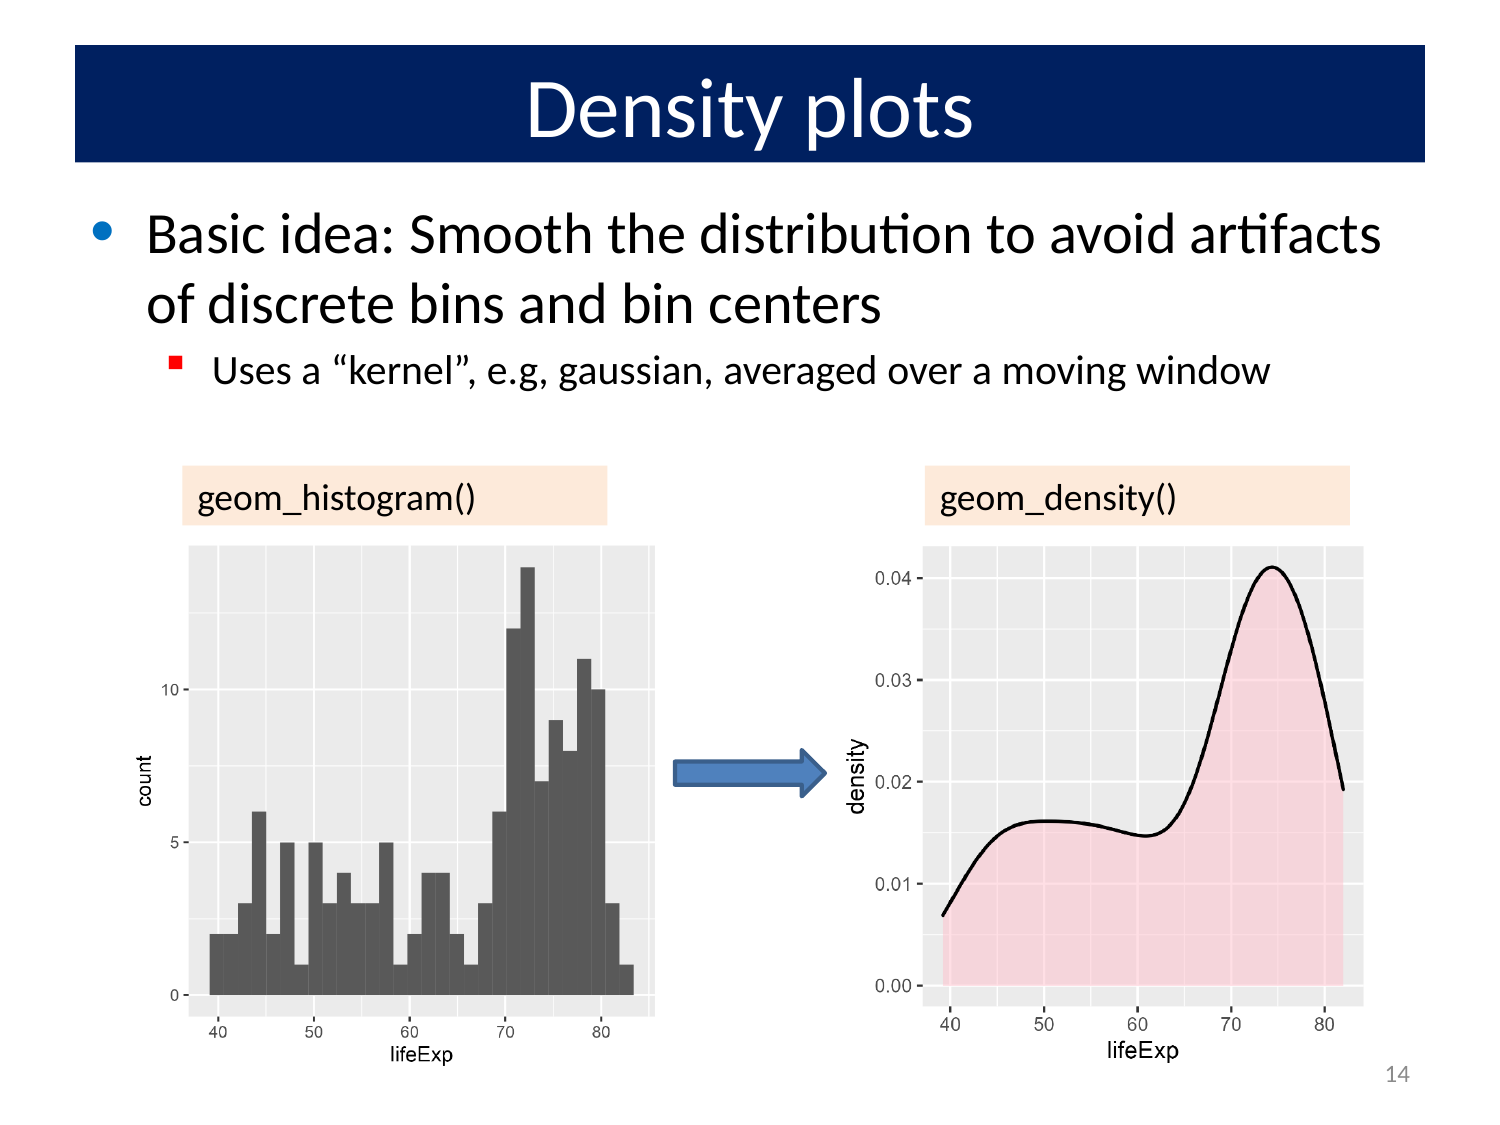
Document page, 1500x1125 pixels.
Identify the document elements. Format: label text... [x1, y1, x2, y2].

slide_number 14 [1074, 1042, 1425, 1103]
list Basic idea: Smooth the distribution to avoid artifacts of discrete bins and bin centers Uses a “kernel”, e.g, gaussian, averaged over a moving window [75, 187, 1425, 1025]
text_box [672, 748, 828, 799]
text_box geom_histogram() [182, 465, 608, 526]
picture [124, 535, 666, 1076]
picture [834, 534, 1376, 1075]
title Density plots [75, 45, 1425, 163]
text_box geom_density() [924, 465, 1350, 526]
